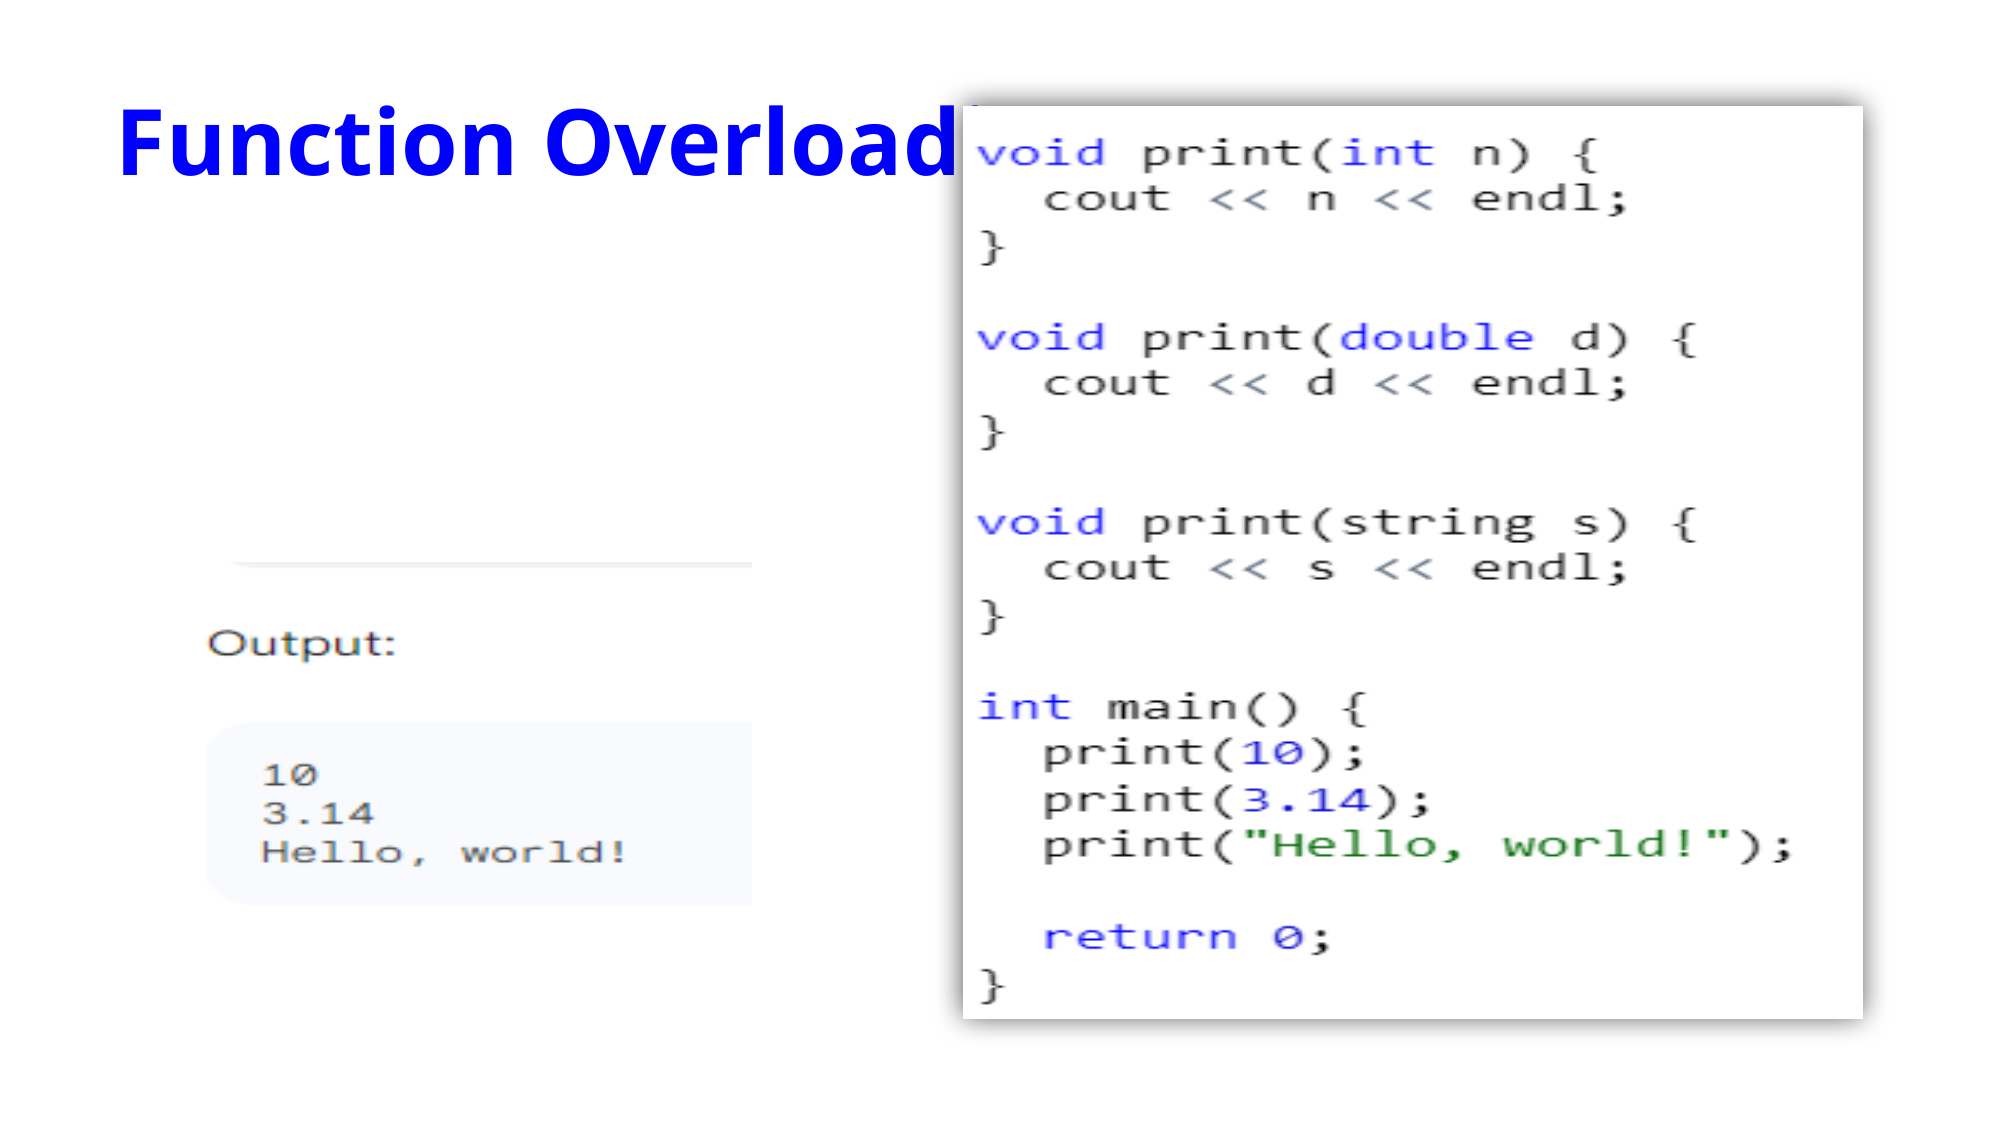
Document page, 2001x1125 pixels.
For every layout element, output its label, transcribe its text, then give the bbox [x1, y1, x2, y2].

title Function Overloading [100, 37, 1826, 255]
picture [963, 106, 1863, 1019]
picture [177, 562, 752, 912]
